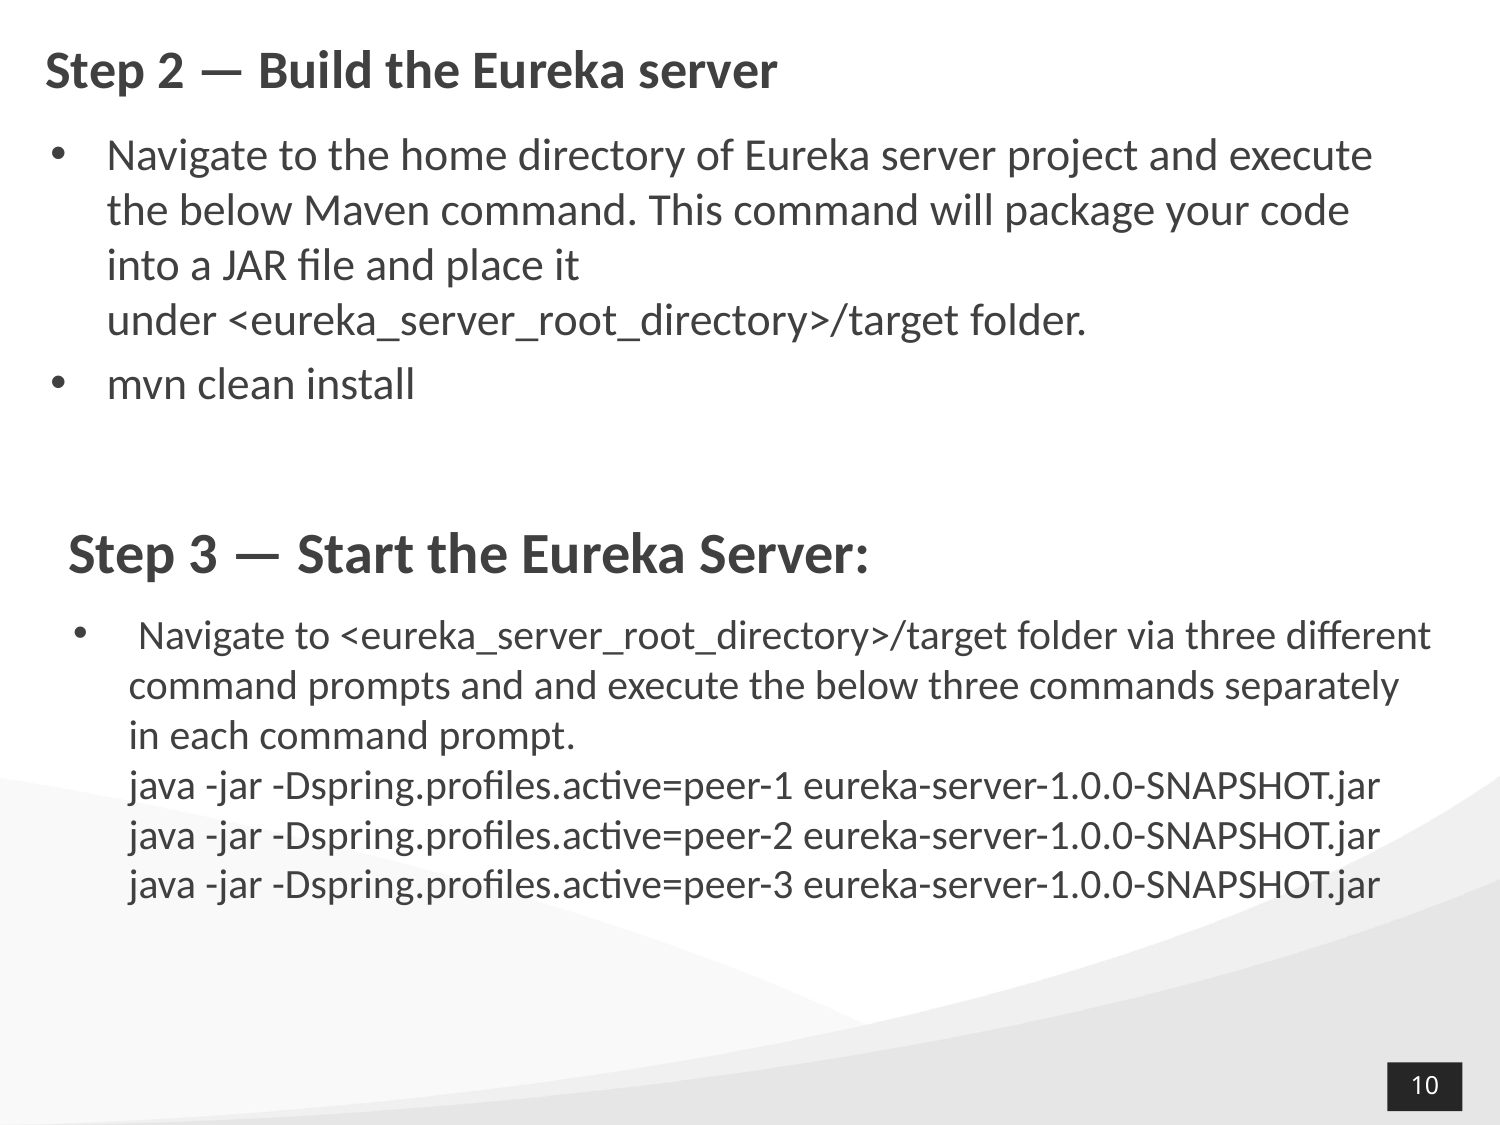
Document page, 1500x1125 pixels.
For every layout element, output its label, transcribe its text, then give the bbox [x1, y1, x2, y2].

text_box Navigate to the home directory of Eureka server project and execute the below Maven command. This command will package your code into a JAR file and place it under <eureka_server_root_directory>/target folder. mvn clean install [35, 117, 1427, 550]
text_box Step 3 — Start the Eureka Server: [53, 504, 1500, 596]
text_box Navigate to <eureka_server_root_directory>/target folder via three different command prompts and and execute the below three commands separately in each command prompt. java -jar -Dspring.profiles.active=peer-1 eureka-server-1.0.0-SNAPSHOT.jar java -jar -Dspring.profiles.active=peer-2 eureka-server-1.0.0-SNAPSHOT.jar java -jar -Dspring.profiles.active=peer-3 eureka-server-1.0.0-SNAPSHOT.jar [58, 600, 1450, 1033]
title Step 2 — Build the Eureka server [30, 21, 1478, 113]
picture [0, 0, 1500, 1125]
